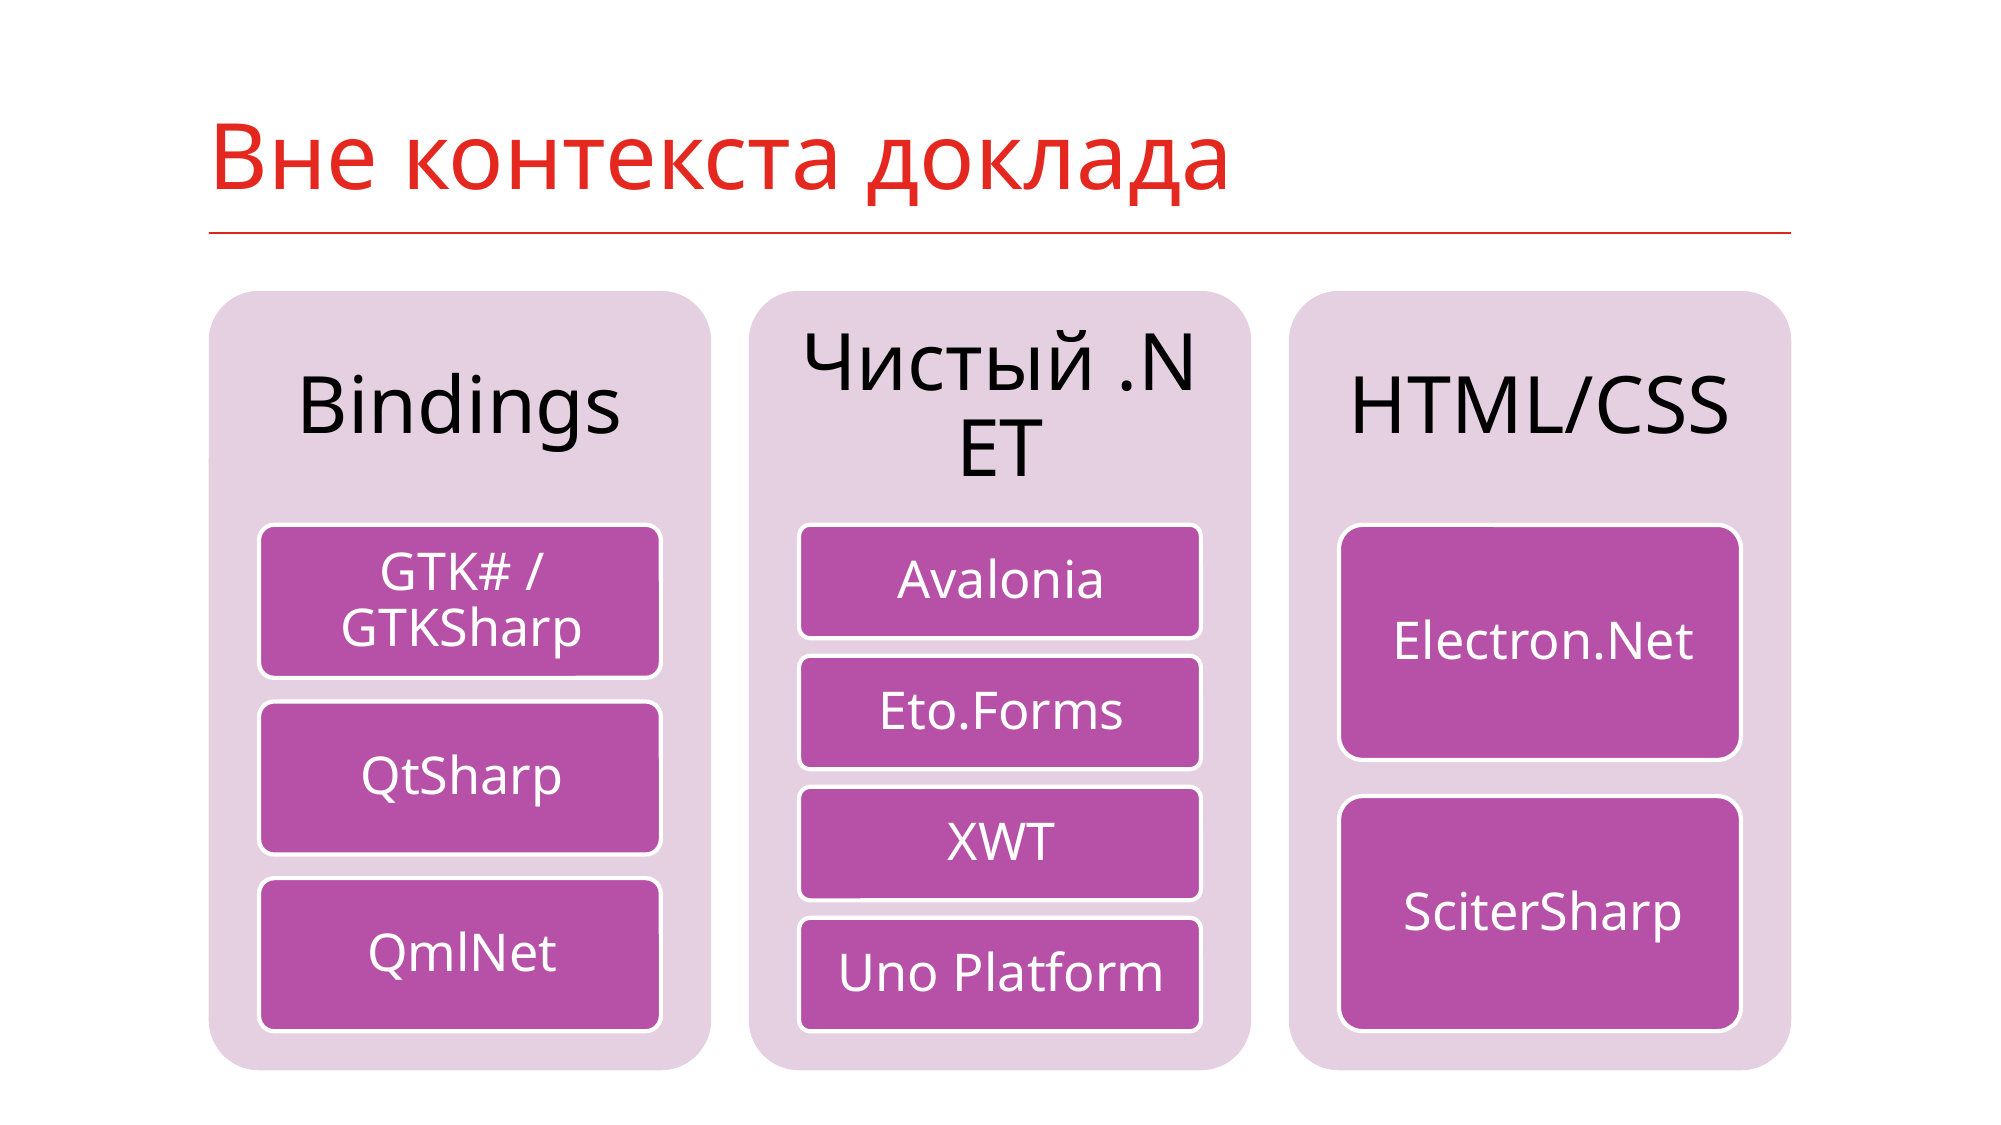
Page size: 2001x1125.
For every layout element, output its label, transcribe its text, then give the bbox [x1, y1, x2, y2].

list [208, 290, 1792, 1071]
title Вне контекста доклада [208, 54, 1792, 232]
